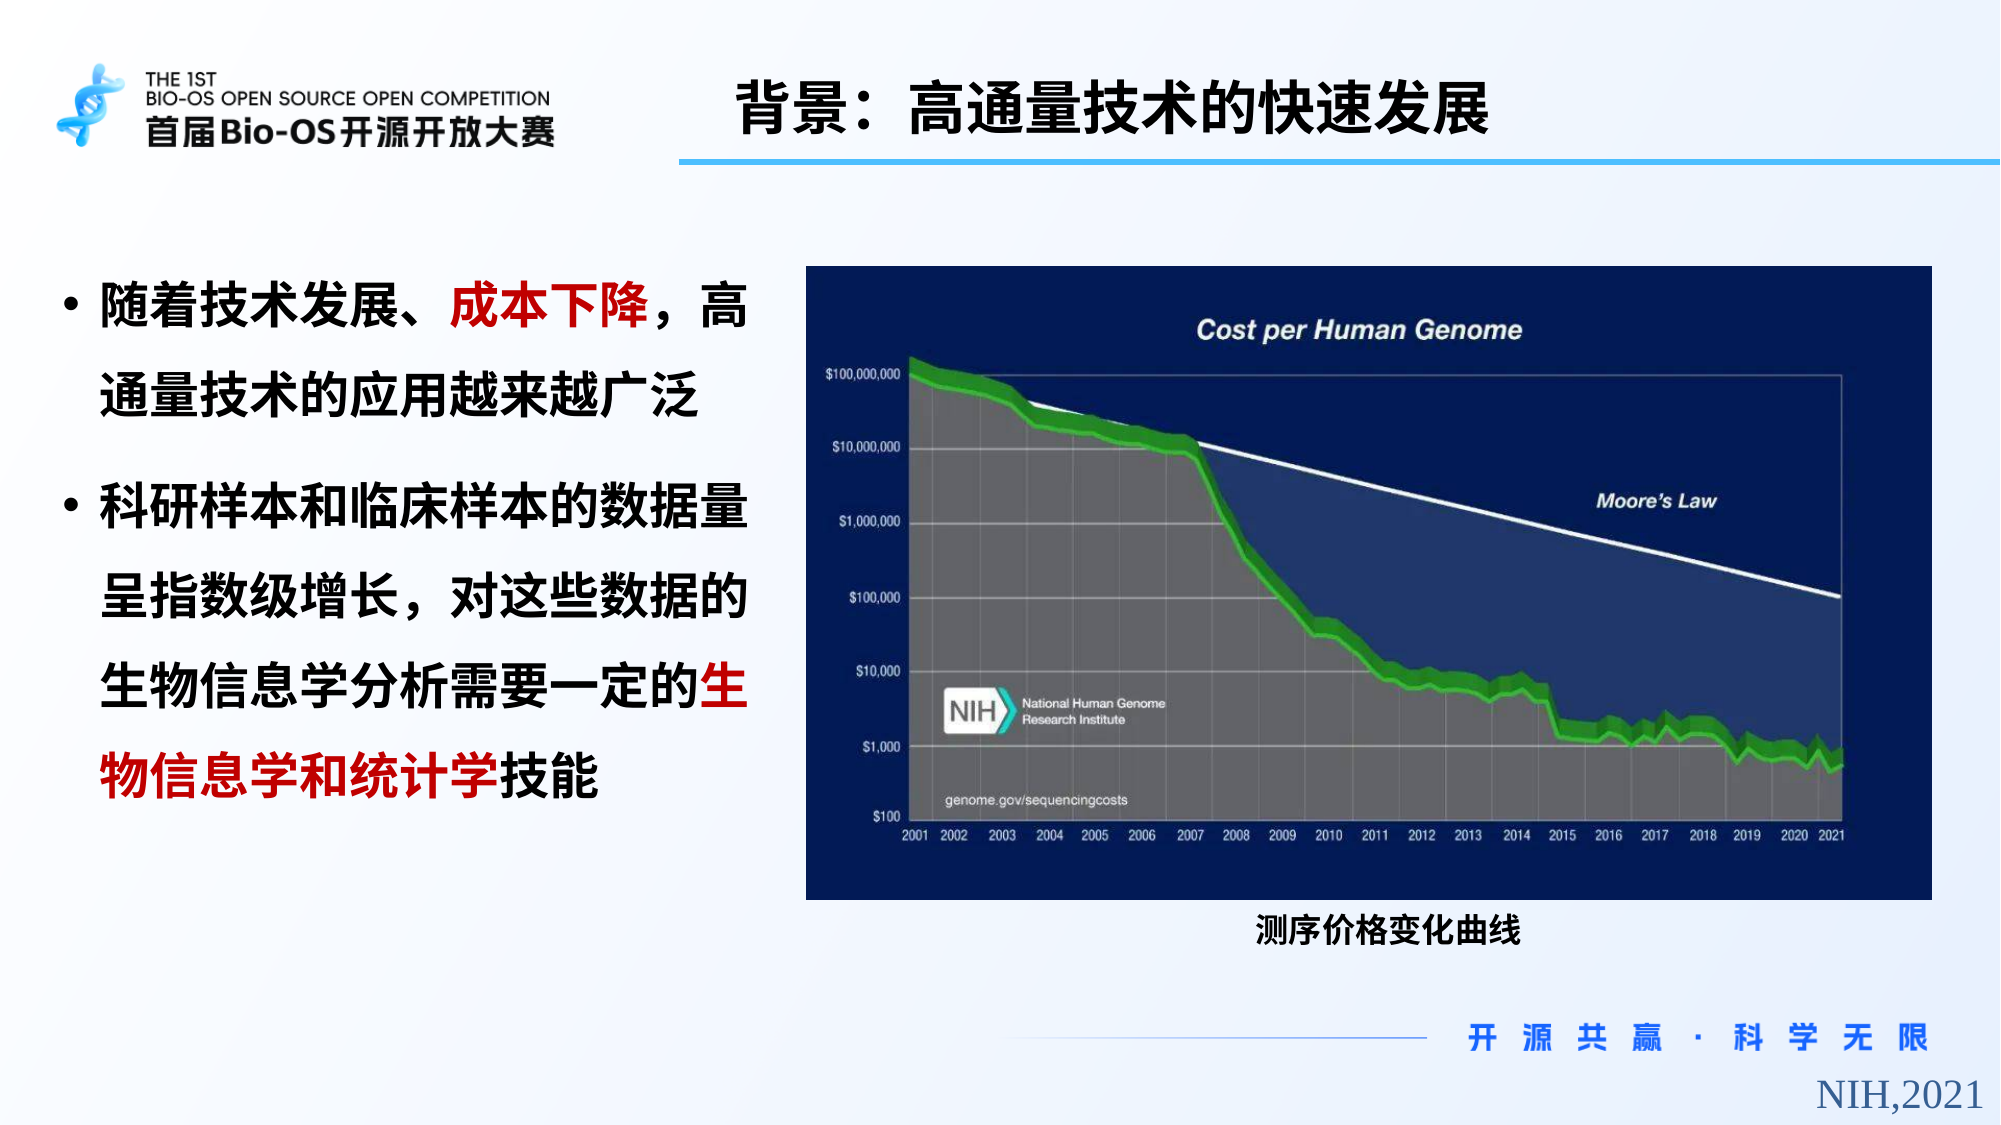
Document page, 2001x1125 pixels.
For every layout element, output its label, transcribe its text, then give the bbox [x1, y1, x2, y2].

text_box 测序价格变化曲线 [1241, 902, 1537, 957]
text_box 随着技术发展、成本下降，高通量技术的应用越来越广泛 科研样本和临床样本的数据量呈指数级增长，对这些数据的生物信息学分析需要一定的生物信息学和统计学技能 [47, 235, 807, 1086]
title 背景：高通量技术的快速发展 [718, 17, 2000, 187]
picture [0, 0, 2000, 1125]
text_box NIH,2021 [1196, 1059, 2000, 1125]
